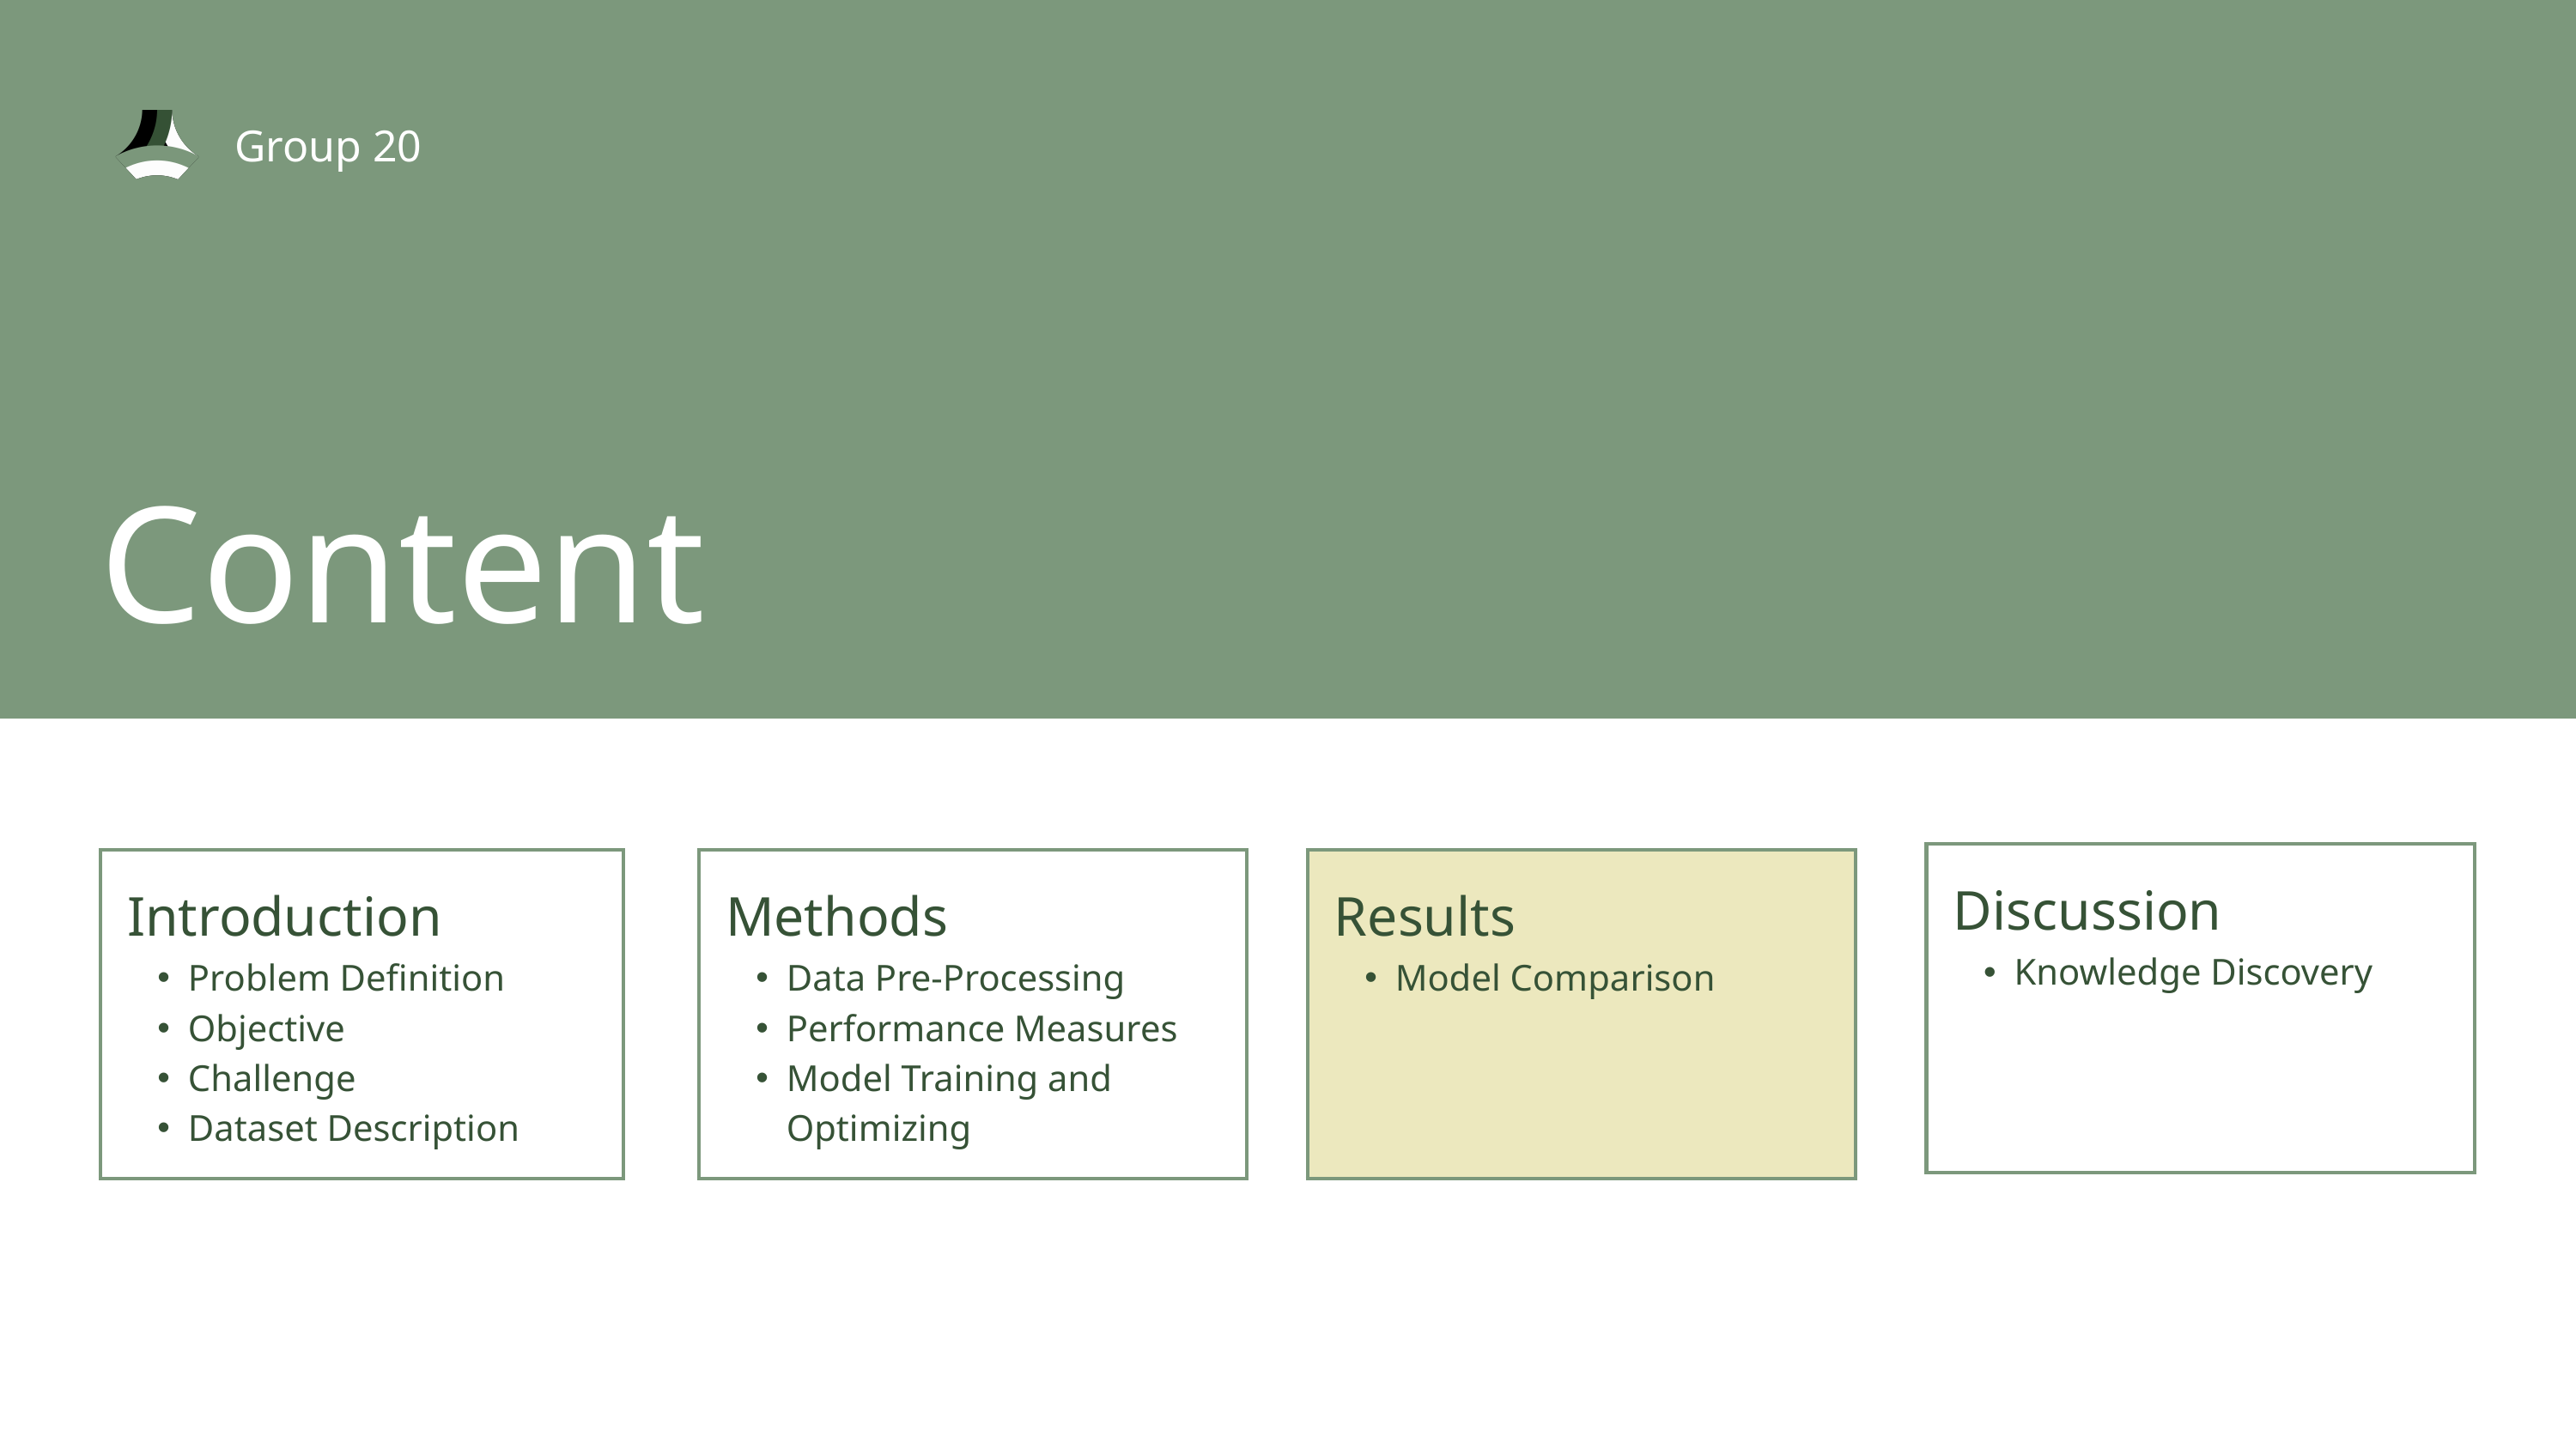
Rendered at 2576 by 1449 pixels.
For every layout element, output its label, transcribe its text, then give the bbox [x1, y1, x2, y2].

table_header Discussion Knowledge Discovery Objective Challenge Dataset Description [1929, 846, 2473, 1171]
table_header Introduction Problem Definition Objective Challenge Dataset Description [102, 852, 622, 1177]
text_box Content [100, 461, 1244, 655]
table_header Results Model Comparison Performance Measures Model Training and Optimizing [1309, 852, 1854, 1177]
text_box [115, 110, 594, 180]
table_header Methods Data Pre-Processing Performance Measures Model Training and Optimizing [701, 852, 1245, 1177]
text_box [0, 0, 2576, 719]
